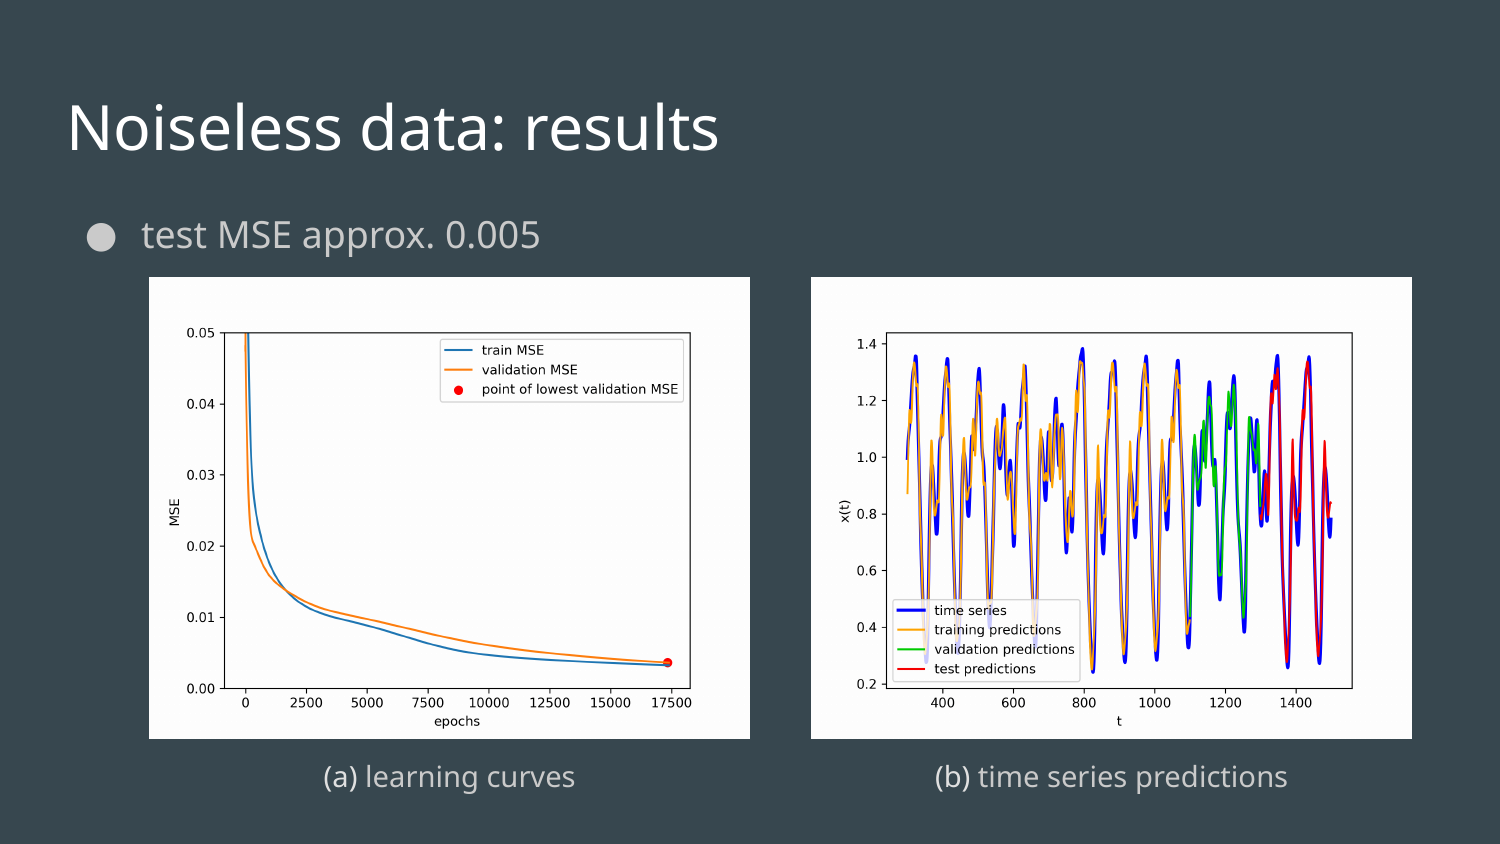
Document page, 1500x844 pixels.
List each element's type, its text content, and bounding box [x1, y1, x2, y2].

picture [149, 276, 751, 739]
picture [811, 276, 1413, 739]
list (a) learning curves [133, 738, 767, 833]
title Noiseless data: results [51, 72, 1449, 167]
list (b) time series predictions [795, 738, 1429, 833]
list test MSE approx. 0.005 [51, 189, 1449, 750]
